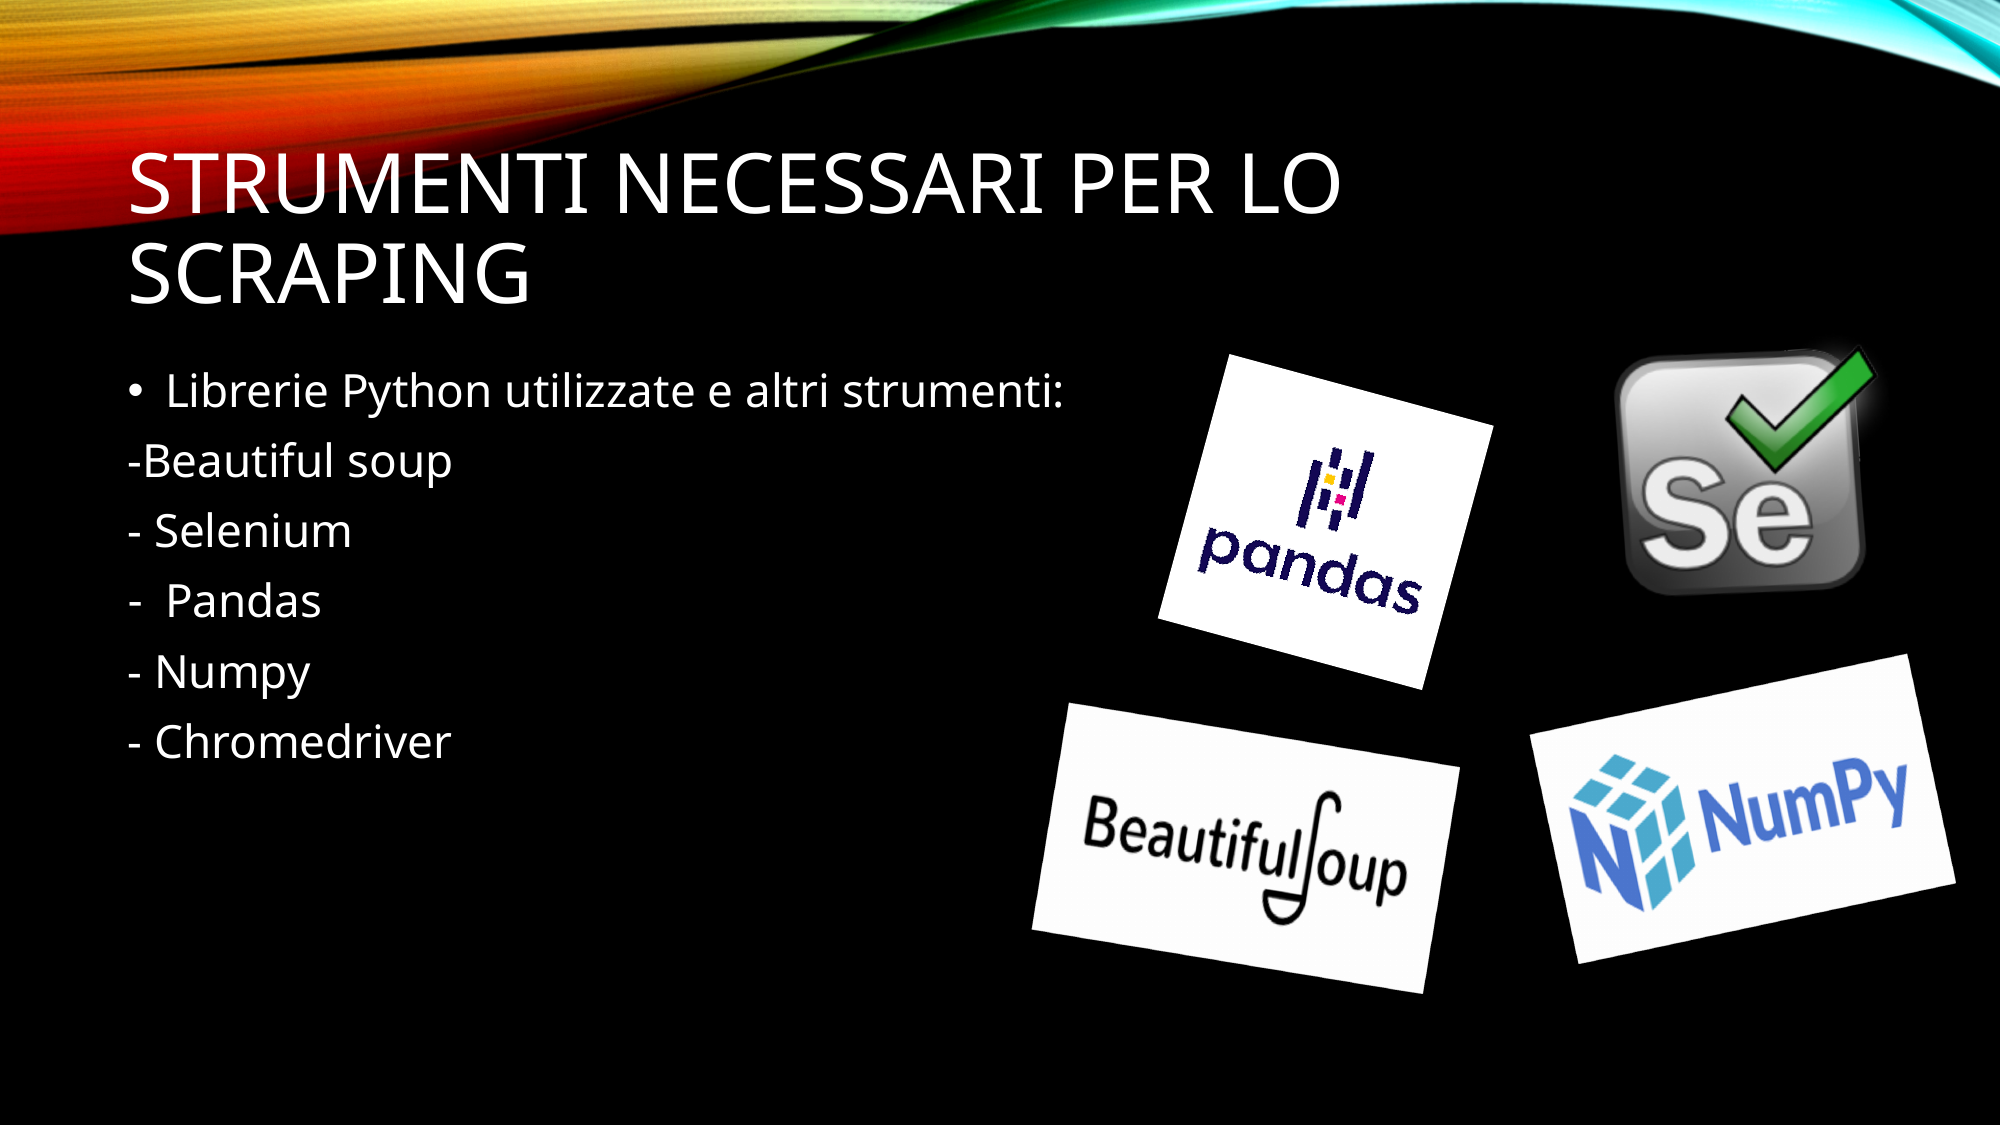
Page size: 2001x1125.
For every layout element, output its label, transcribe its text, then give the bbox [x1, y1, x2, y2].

list Librerie Python utilizzate e altri strumenti: -Beautiful soup - Selenium Pandas - Numpy - Chromedriver [112, 360, 1888, 1021]
picture [1592, 324, 1922, 627]
picture [1157, 353, 1494, 691]
picture [1032, 704, 1459, 993]
picture [1530, 654, 1955, 963]
title Strumenti necessari per lo scraping [112, 125, 1767, 338]
picture [0, 0, 2000, 237]
